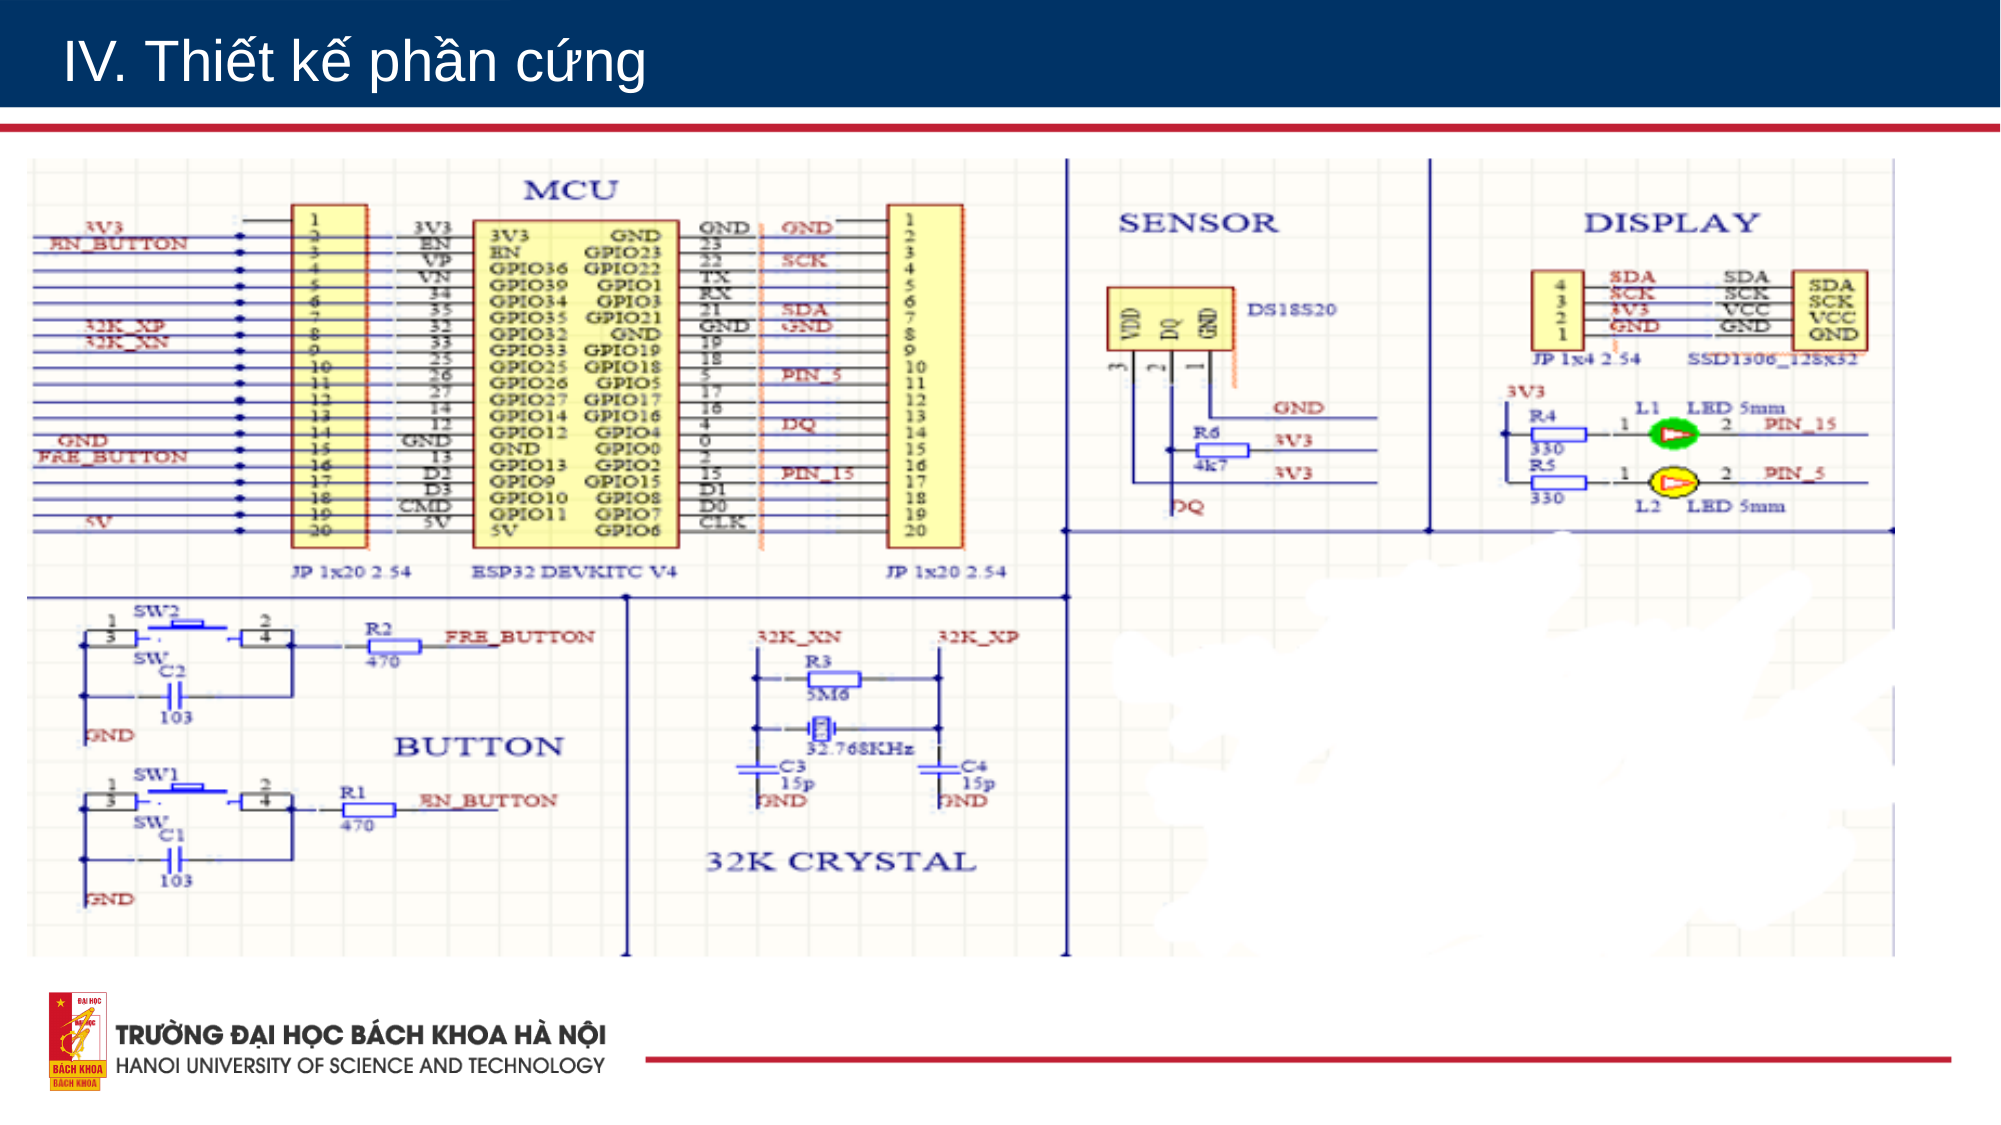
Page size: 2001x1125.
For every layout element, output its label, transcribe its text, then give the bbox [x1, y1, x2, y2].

text_box IV. Thiết kế phần cứng [47, 15, 1245, 101]
picture [0, 0, 2001, 1125]
